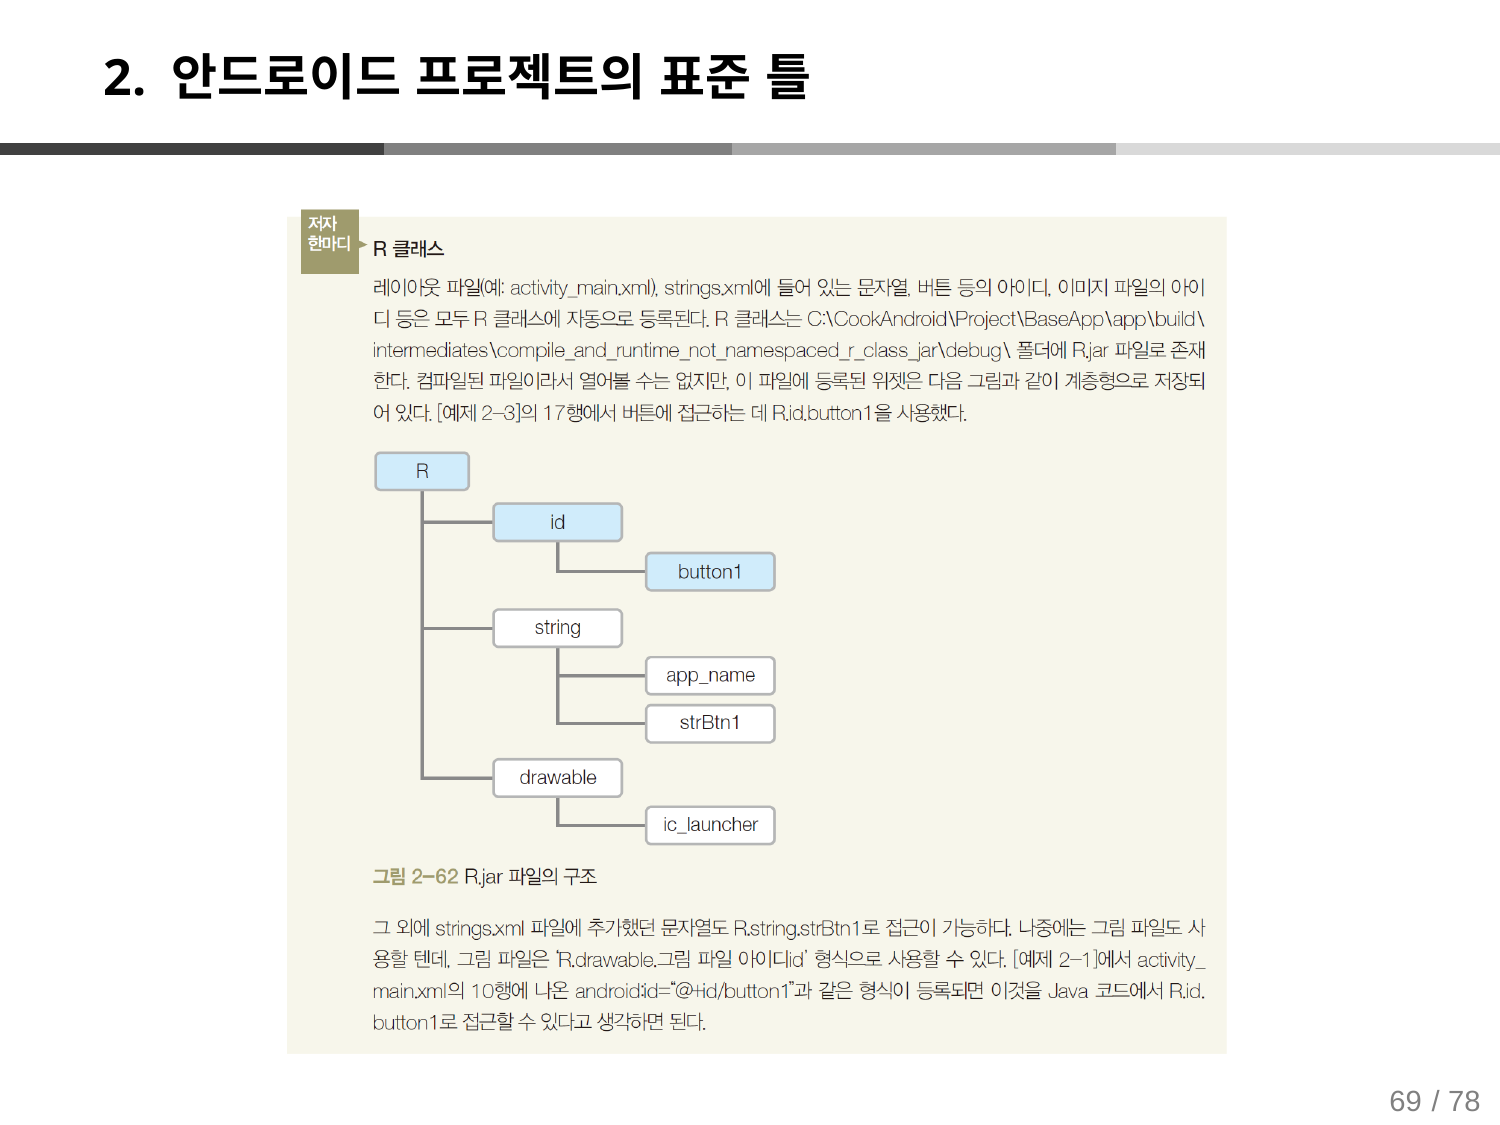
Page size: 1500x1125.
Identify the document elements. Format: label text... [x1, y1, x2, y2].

picture [266, 192, 1233, 1060]
title 2. 안드로이드 프로젝트의 표준 틀 [88, 30, 1211, 121]
